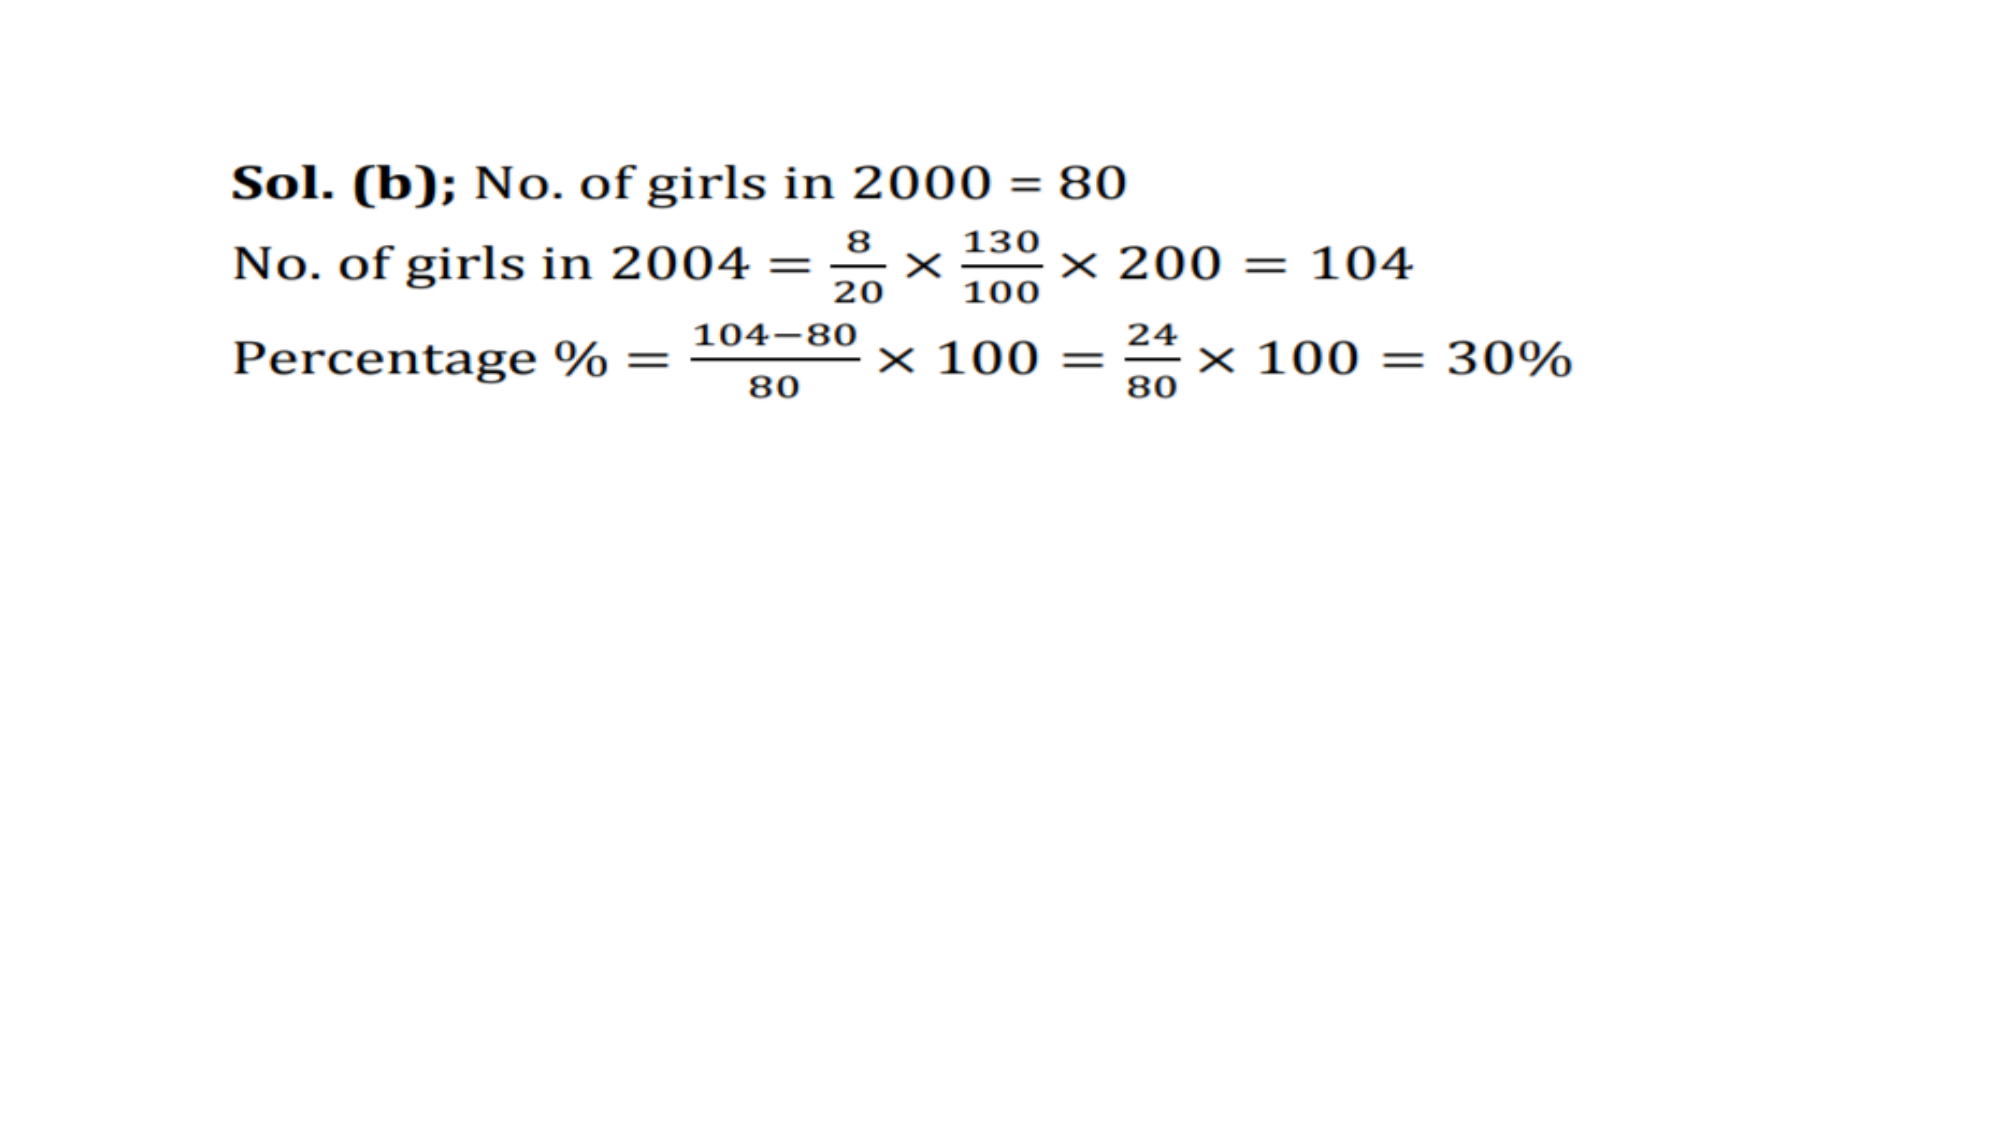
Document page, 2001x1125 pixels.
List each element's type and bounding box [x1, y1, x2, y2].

picture [214, 151, 1628, 458]
